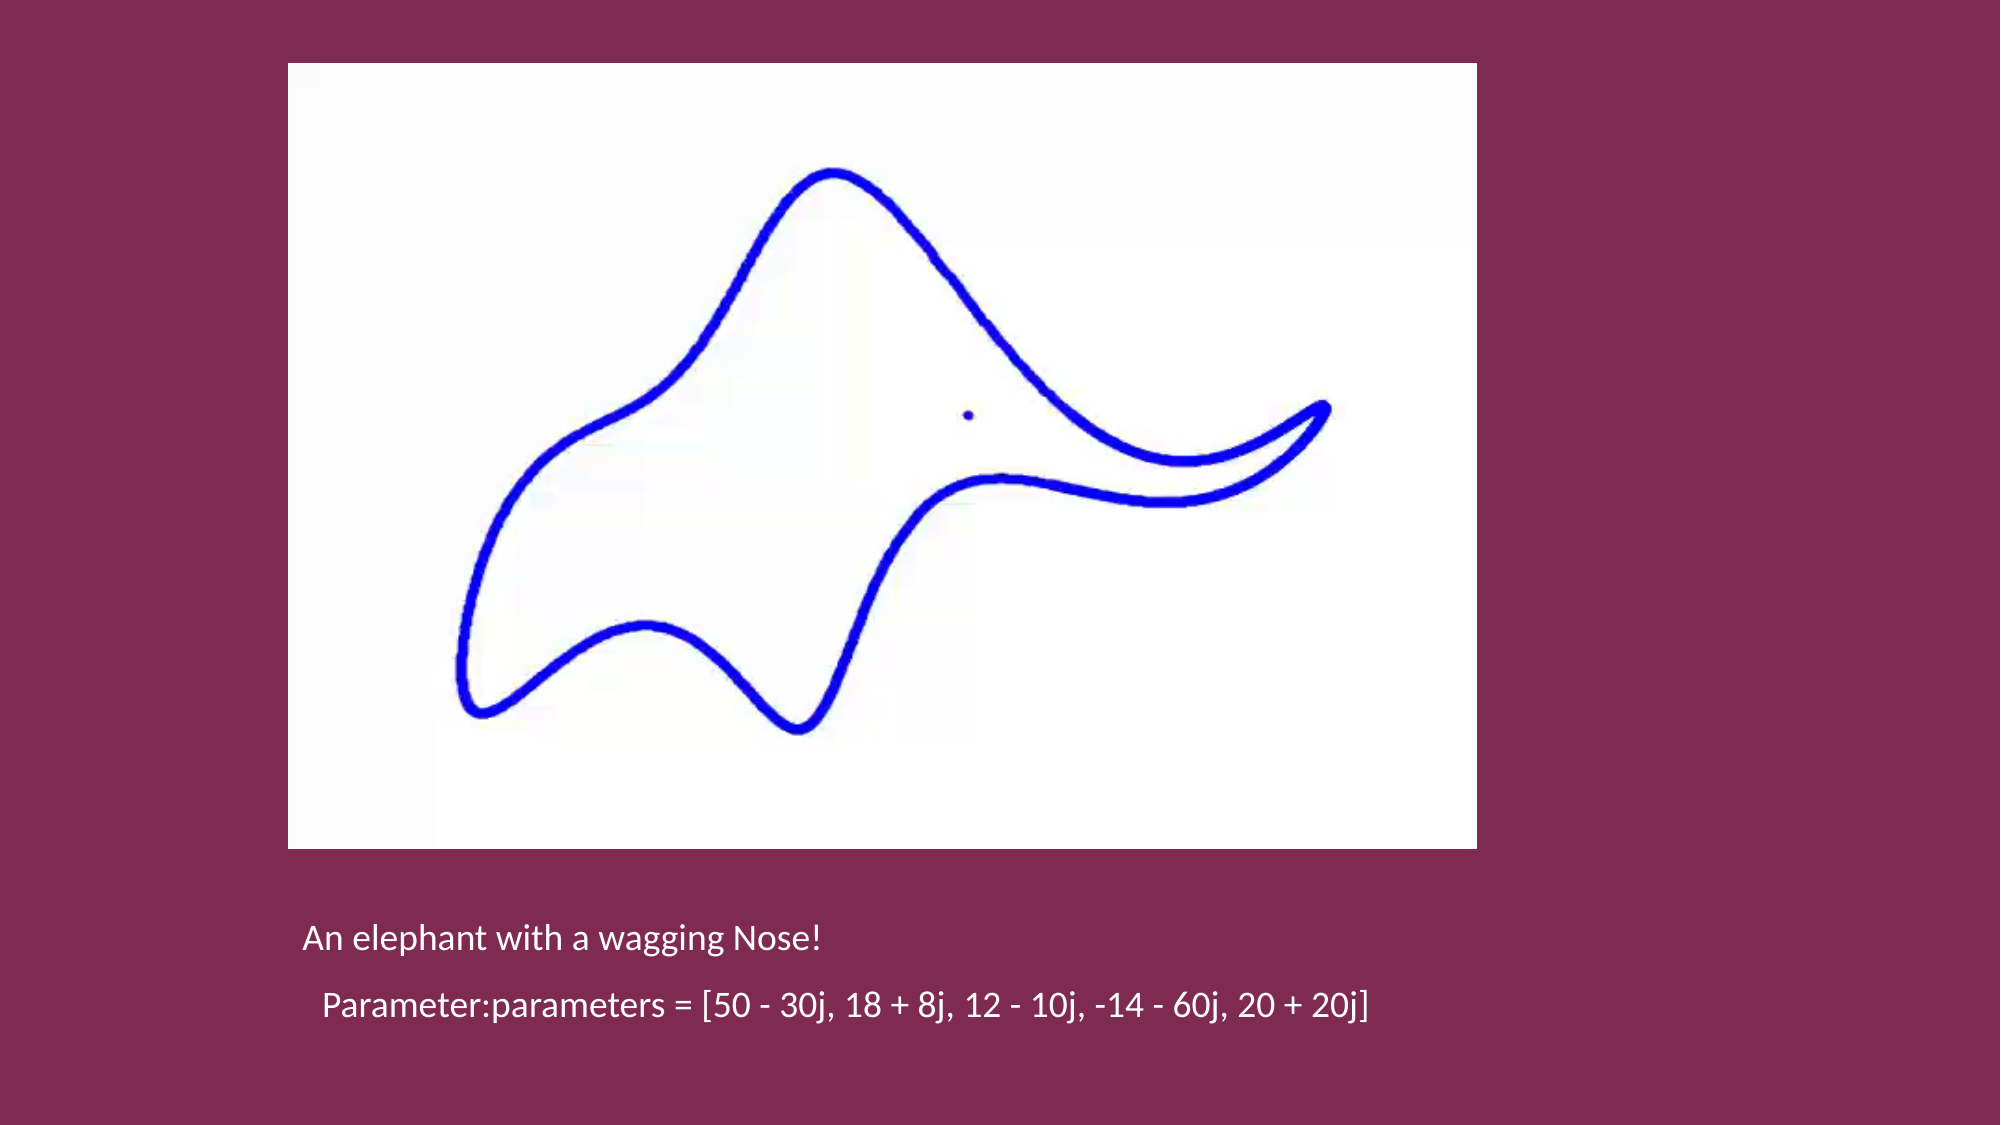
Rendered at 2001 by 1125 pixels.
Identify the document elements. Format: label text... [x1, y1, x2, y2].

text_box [287, 61, 1479, 851]
text_box Parameter:parameters = [50 - 30j, 18 + 8j, 12 - 10j, -14 - 60j, 20 + 20j] [307, 972, 1732, 1078]
text_box An elephant with a wagging Nose! [287, 905, 1579, 966]
